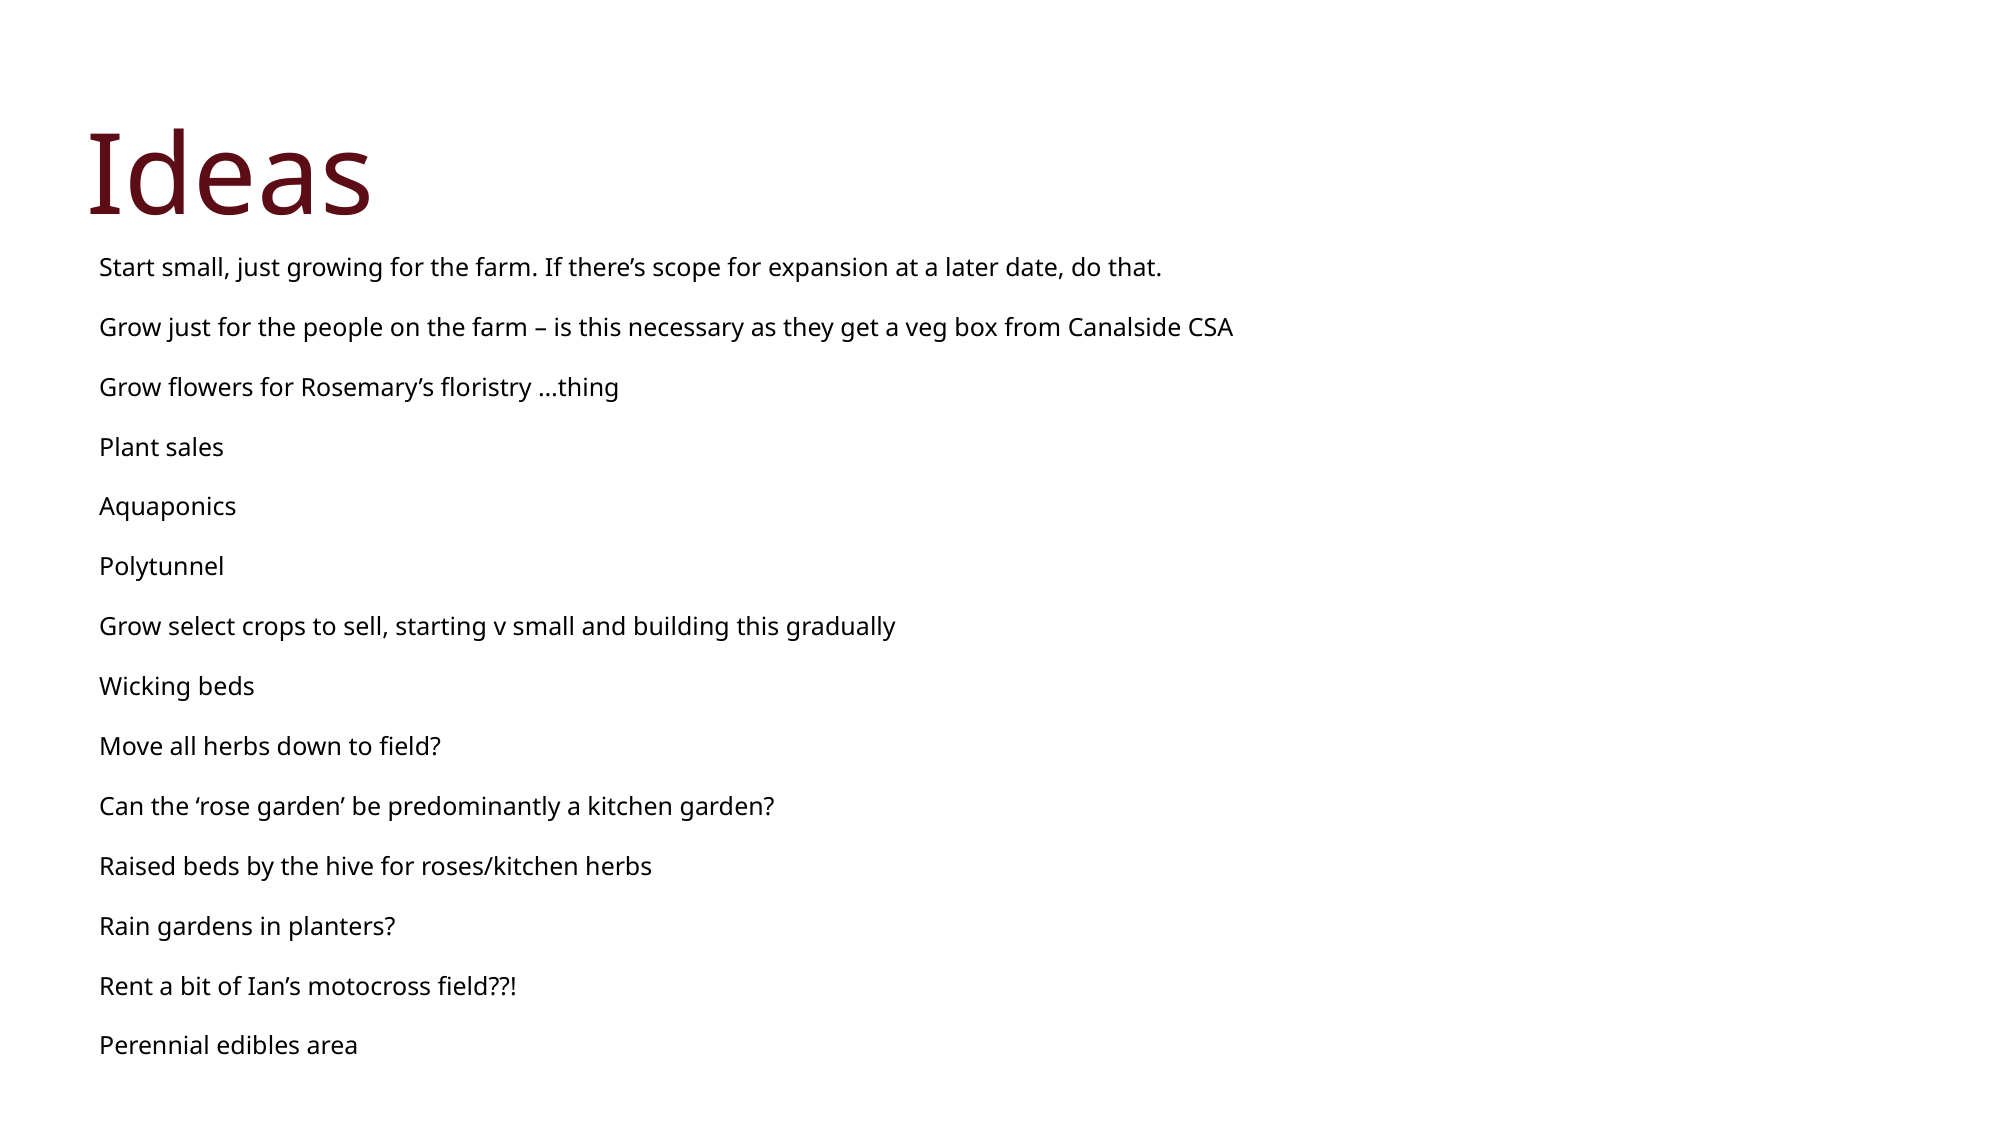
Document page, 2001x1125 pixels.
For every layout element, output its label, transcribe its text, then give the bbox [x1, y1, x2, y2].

text_box Ideas [71, 85, 1230, 313]
text_box Start small, just growing for the farm. If there’s scope for expansion at a later date, do that. Grow just for the people on the farm – is this necessary as they get a veg box from Canalside CSA Grow flowers for Rosemary’s floristry …thing Plant sales Aquaponics Polytunnel Grow select crops to sell, starting v small and building this gradually Wicking beds Move all herbs down to field? Can the ‘rose garden’ be predominantly a kitchen garden? Raised beds by the hive for roses/kitchen herbs Rain gardens in planters? Rent a bit of Ian’s motocross field??! Perennial edibles area [84, 198, 1916, 1068]
